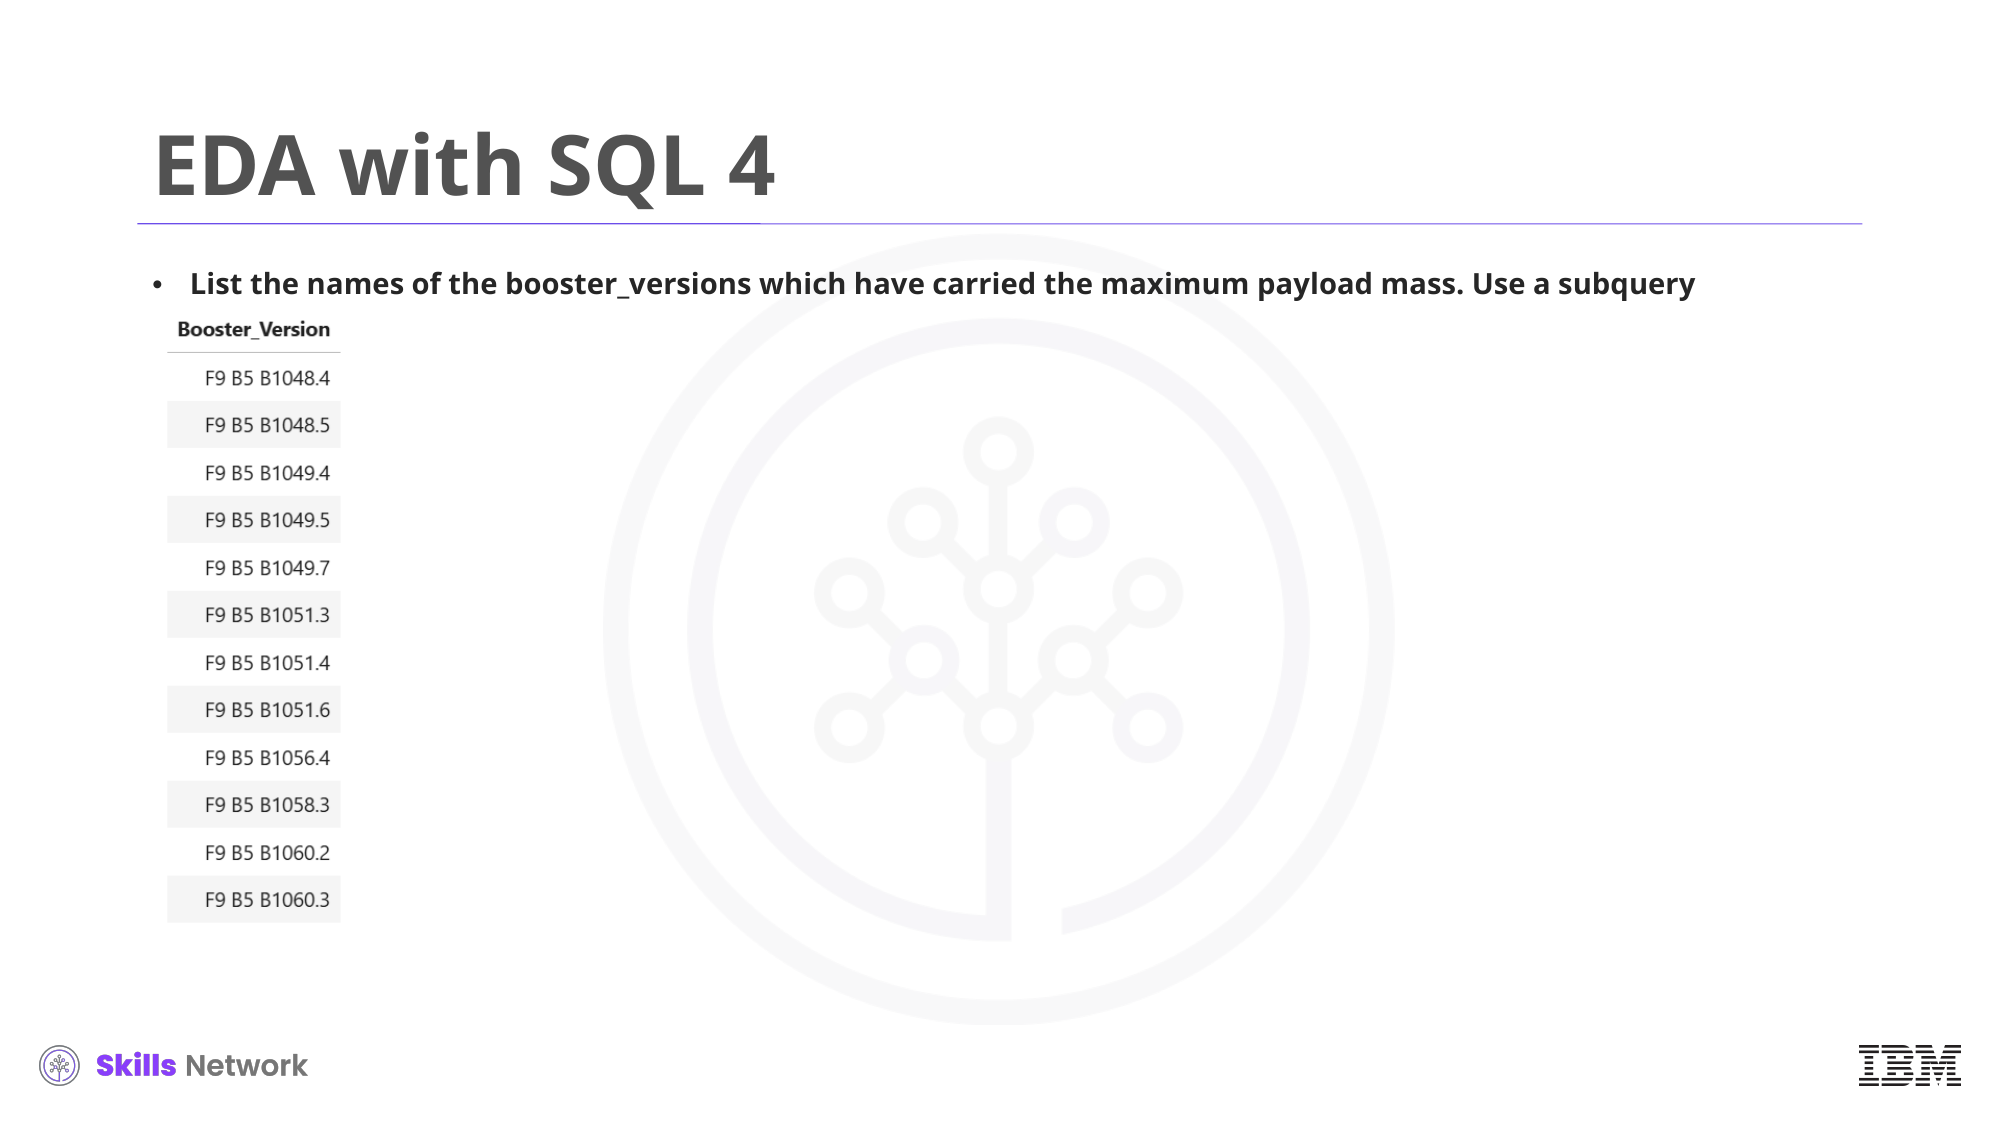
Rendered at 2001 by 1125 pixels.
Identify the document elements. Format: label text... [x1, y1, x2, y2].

title EDA with SQL 4 [137, 59, 1863, 262]
picture [1859, 1045, 1961, 1086]
picture [159, 305, 351, 931]
list List the names of the booster_versions which have carried the maximum payload mass. Use a subquery [137, 262, 1863, 1013]
picture [39, 1045, 308, 1086]
